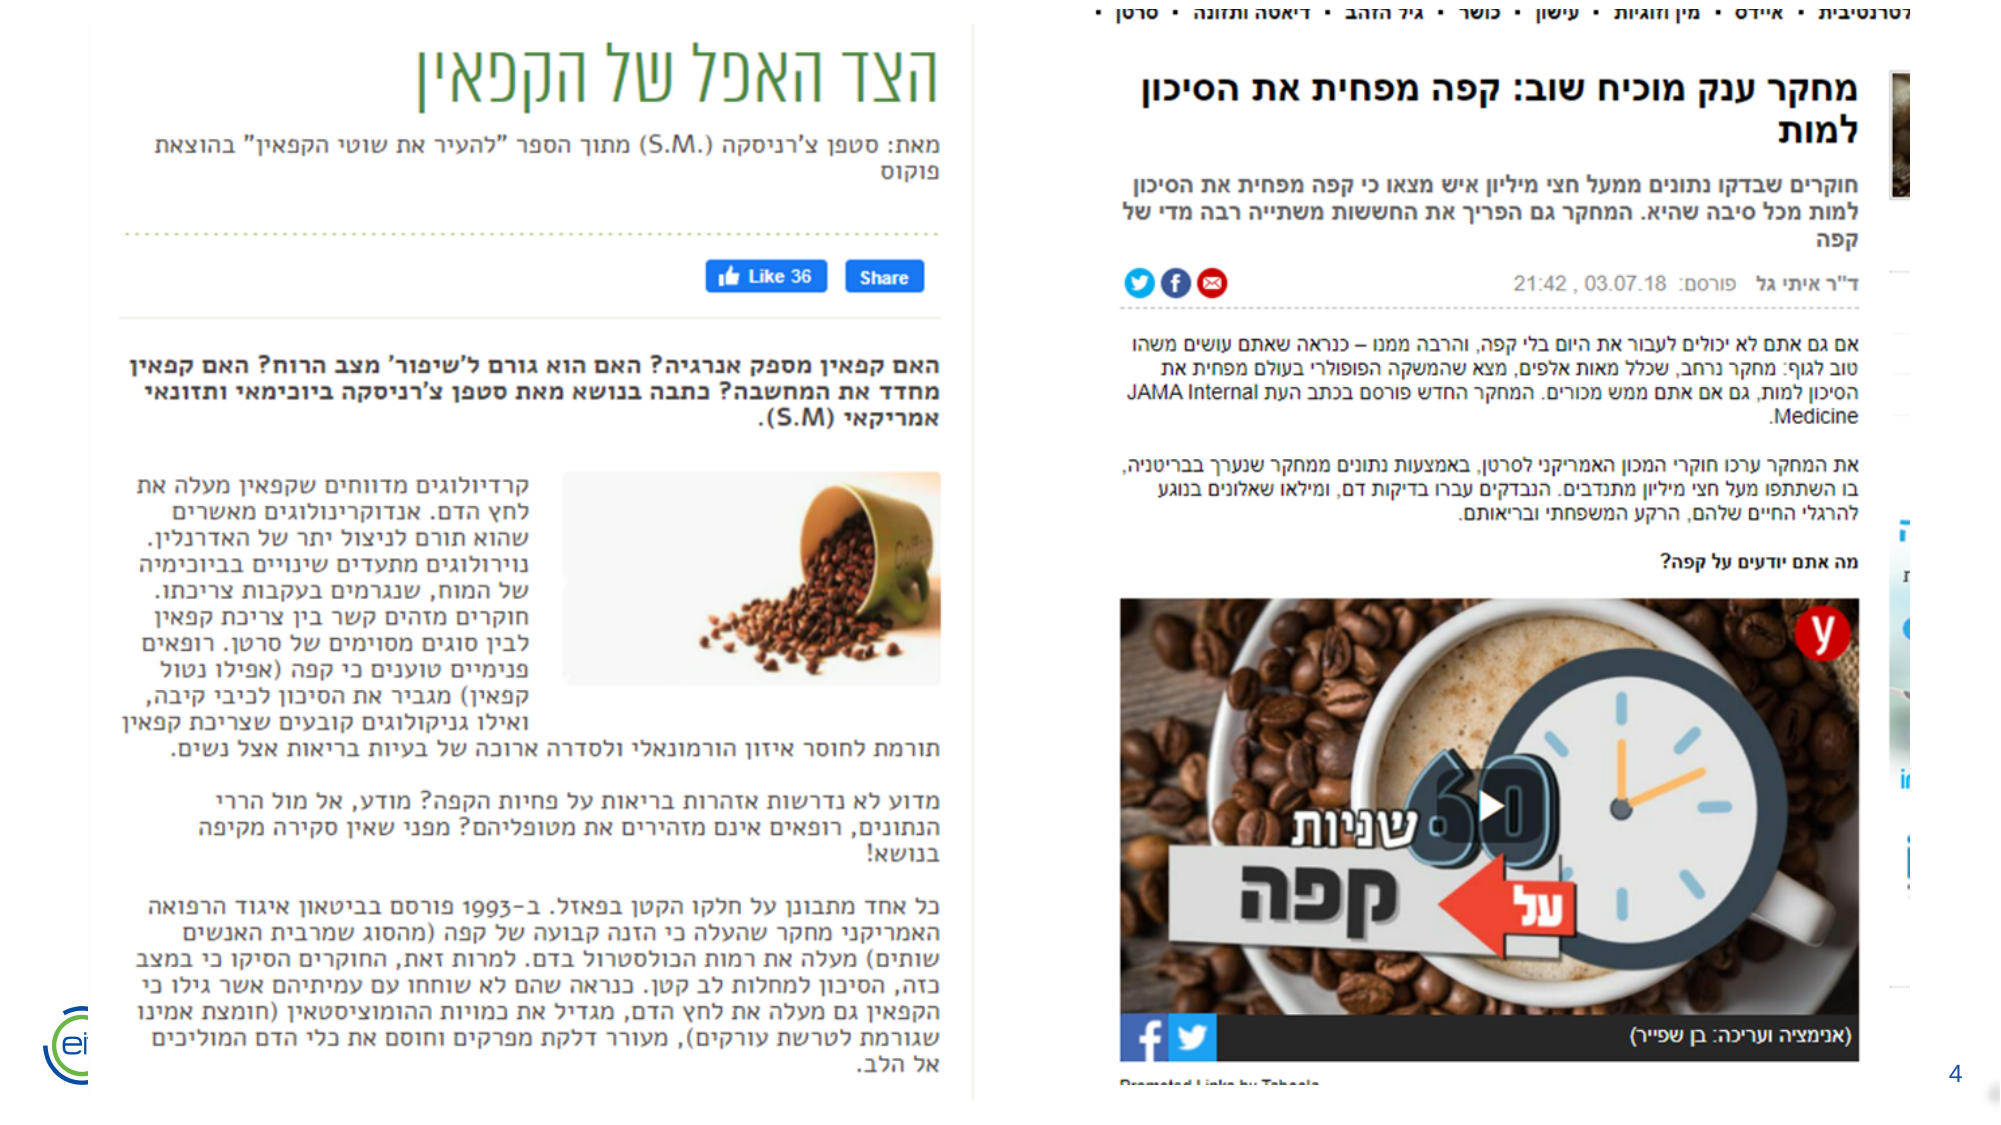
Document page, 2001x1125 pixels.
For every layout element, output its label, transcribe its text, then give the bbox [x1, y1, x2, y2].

picture [43, 24, 1003, 1101]
slide_number ‹#› [1527, 1042, 1978, 1103]
picture [1090, 9, 1910, 1085]
